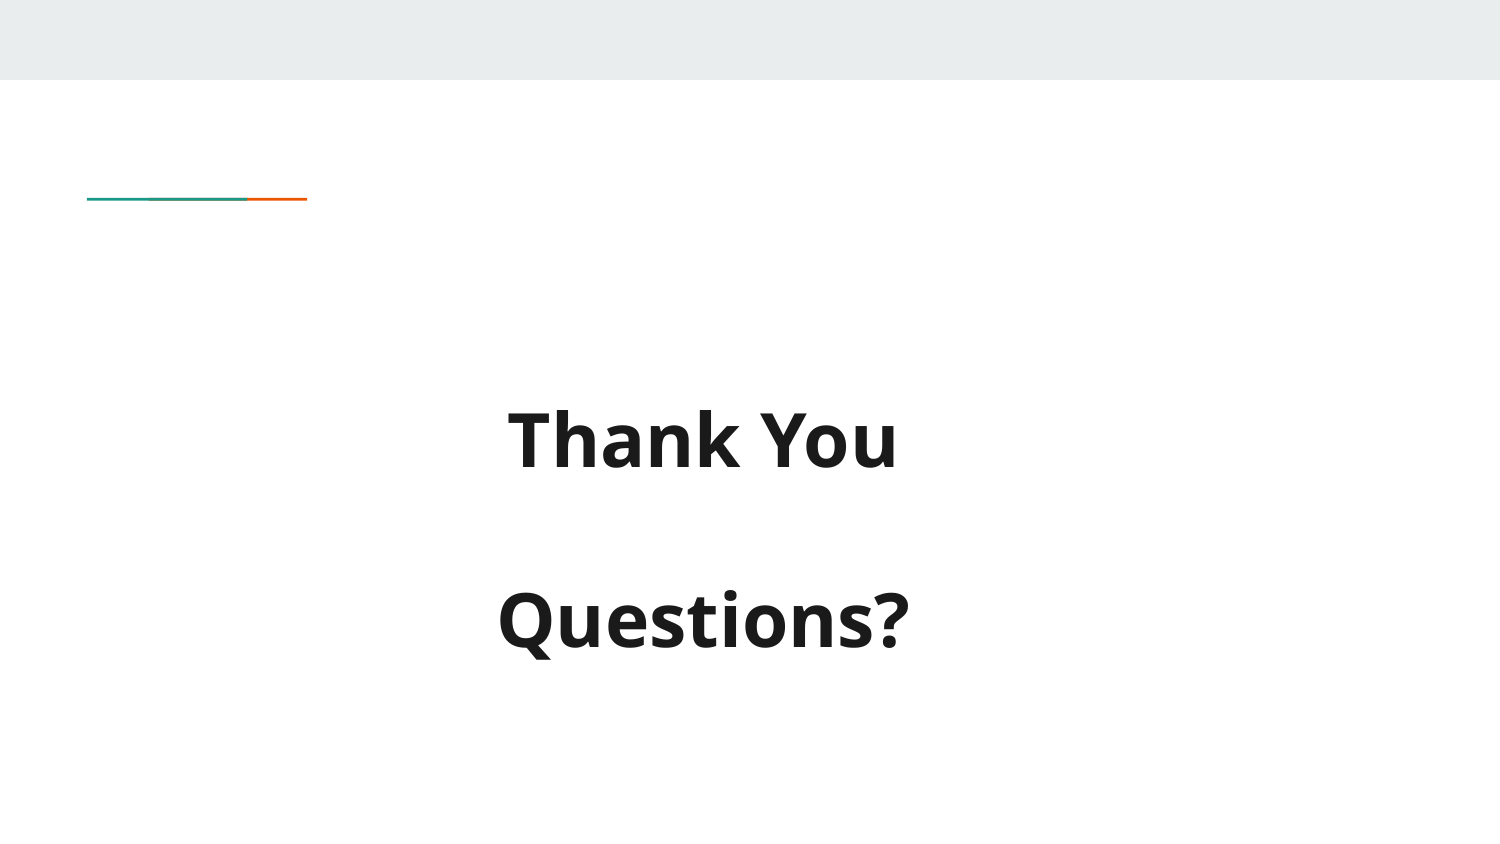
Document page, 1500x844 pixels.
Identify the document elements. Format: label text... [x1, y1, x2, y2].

title Thank You Questions? [471, 377, 936, 626]
